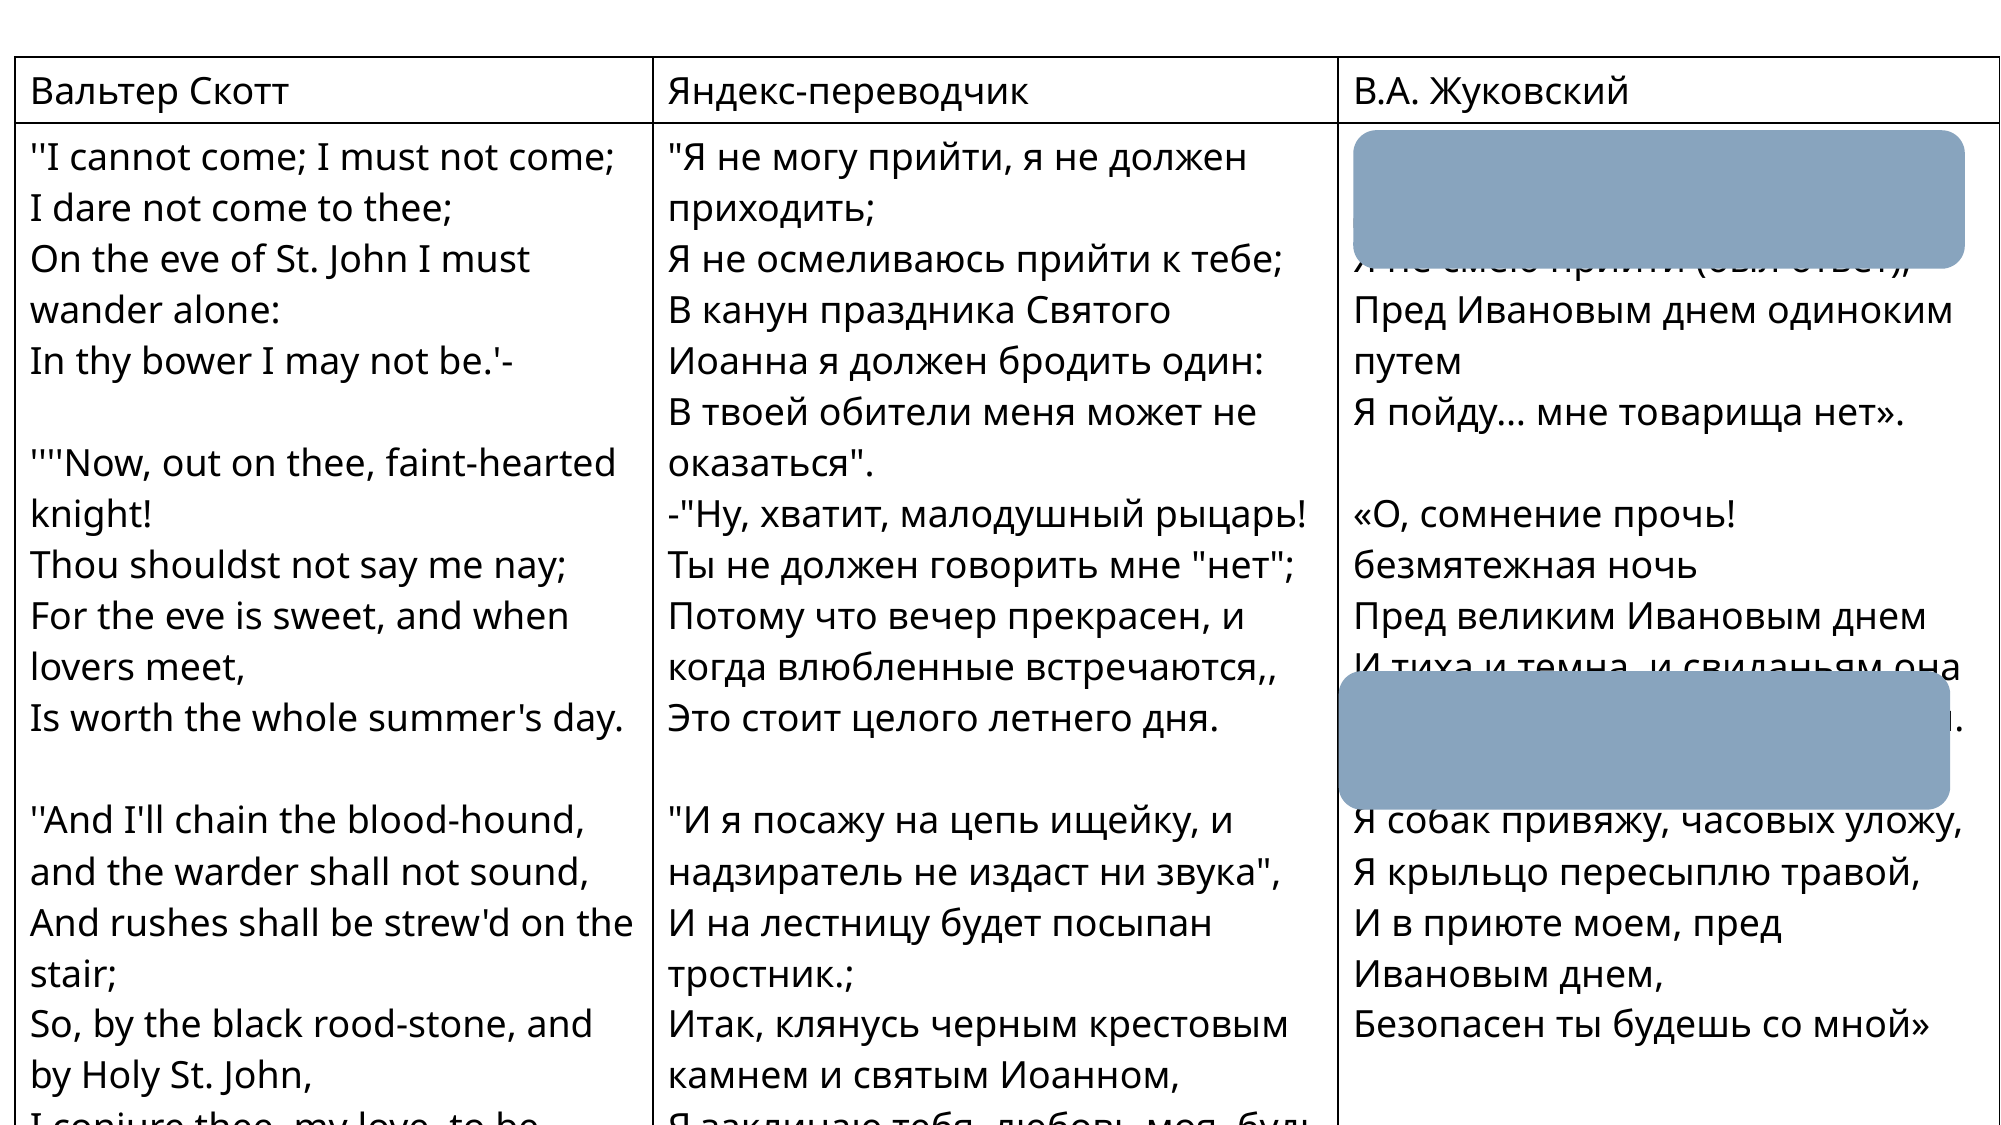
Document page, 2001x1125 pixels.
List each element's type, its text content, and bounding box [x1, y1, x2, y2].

table_header Вальтер Скотт [16, 58, 652, 122]
text_box [1337, 670, 1952, 811]
table_cell ''I cannot come; I must not come; I dare not come to thee; On the eve of St. John I must wander alone: In thy bower I may not be.'- ''''Now, out on thee, faint-hearted knight! Thou shouldst not say me nay; For the eve is sweet, and when lovers meet, Is worth the whole summer's day. ''And I'll chain the blood-hound, and the warder shall not sound, And rushes shall be strew'd on the stair; So, by the black rood-stone, and by Holy St. John, I conjure thee, my love, to be there!'- [16, 124, 652, 1125]
table_cell «Я не властен прийти, я не должен прийти, Я не смею прийти (был ответ); Пред Ивановым днем одиноким путем Я пойду… мне товарища нет». «О, сомнение прочь! безмятежная ночь Пред великим Ивановым днем И тиxa и темна, и свиданьям она Благосклонна в молчанье своем. Я собак привяжу, часовых уложу, Я крыльцо пересыплю травой, И в приюте моем, пред Ивановым днем, Безопасен ты будешь со мной» [1339, 124, 1999, 1125]
table_header Яндекс-переводчик [654, 58, 1337, 122]
text_box [1352, 129, 1966, 270]
table_header В.А. Жуковский [1339, 58, 1999, 122]
table_cell "Я не могу прийти, я не должен приходить; Я не осмеливаюсь прийти к тебе; В канун праздника Святого Иоанна я должен бродить один: В твоей обители меня может не оказаться". -"Ну, хватит, малодушный рыцарь! Ты не должен говорить мне "нет"; Потому что вечер прекрасен, и когда влюбленные встречаются,, Это стоит целого летнего дня. "И я посажу на цепь ищейку, и надзиратель не издаст ни звука", И на лестницу будет посыпан тростник.; Итак, клянусь черным крестовым камнем и святым Иоанном, Я заклинаю тебя, любовь моя, будь там!'- [654, 124, 1337, 1125]
